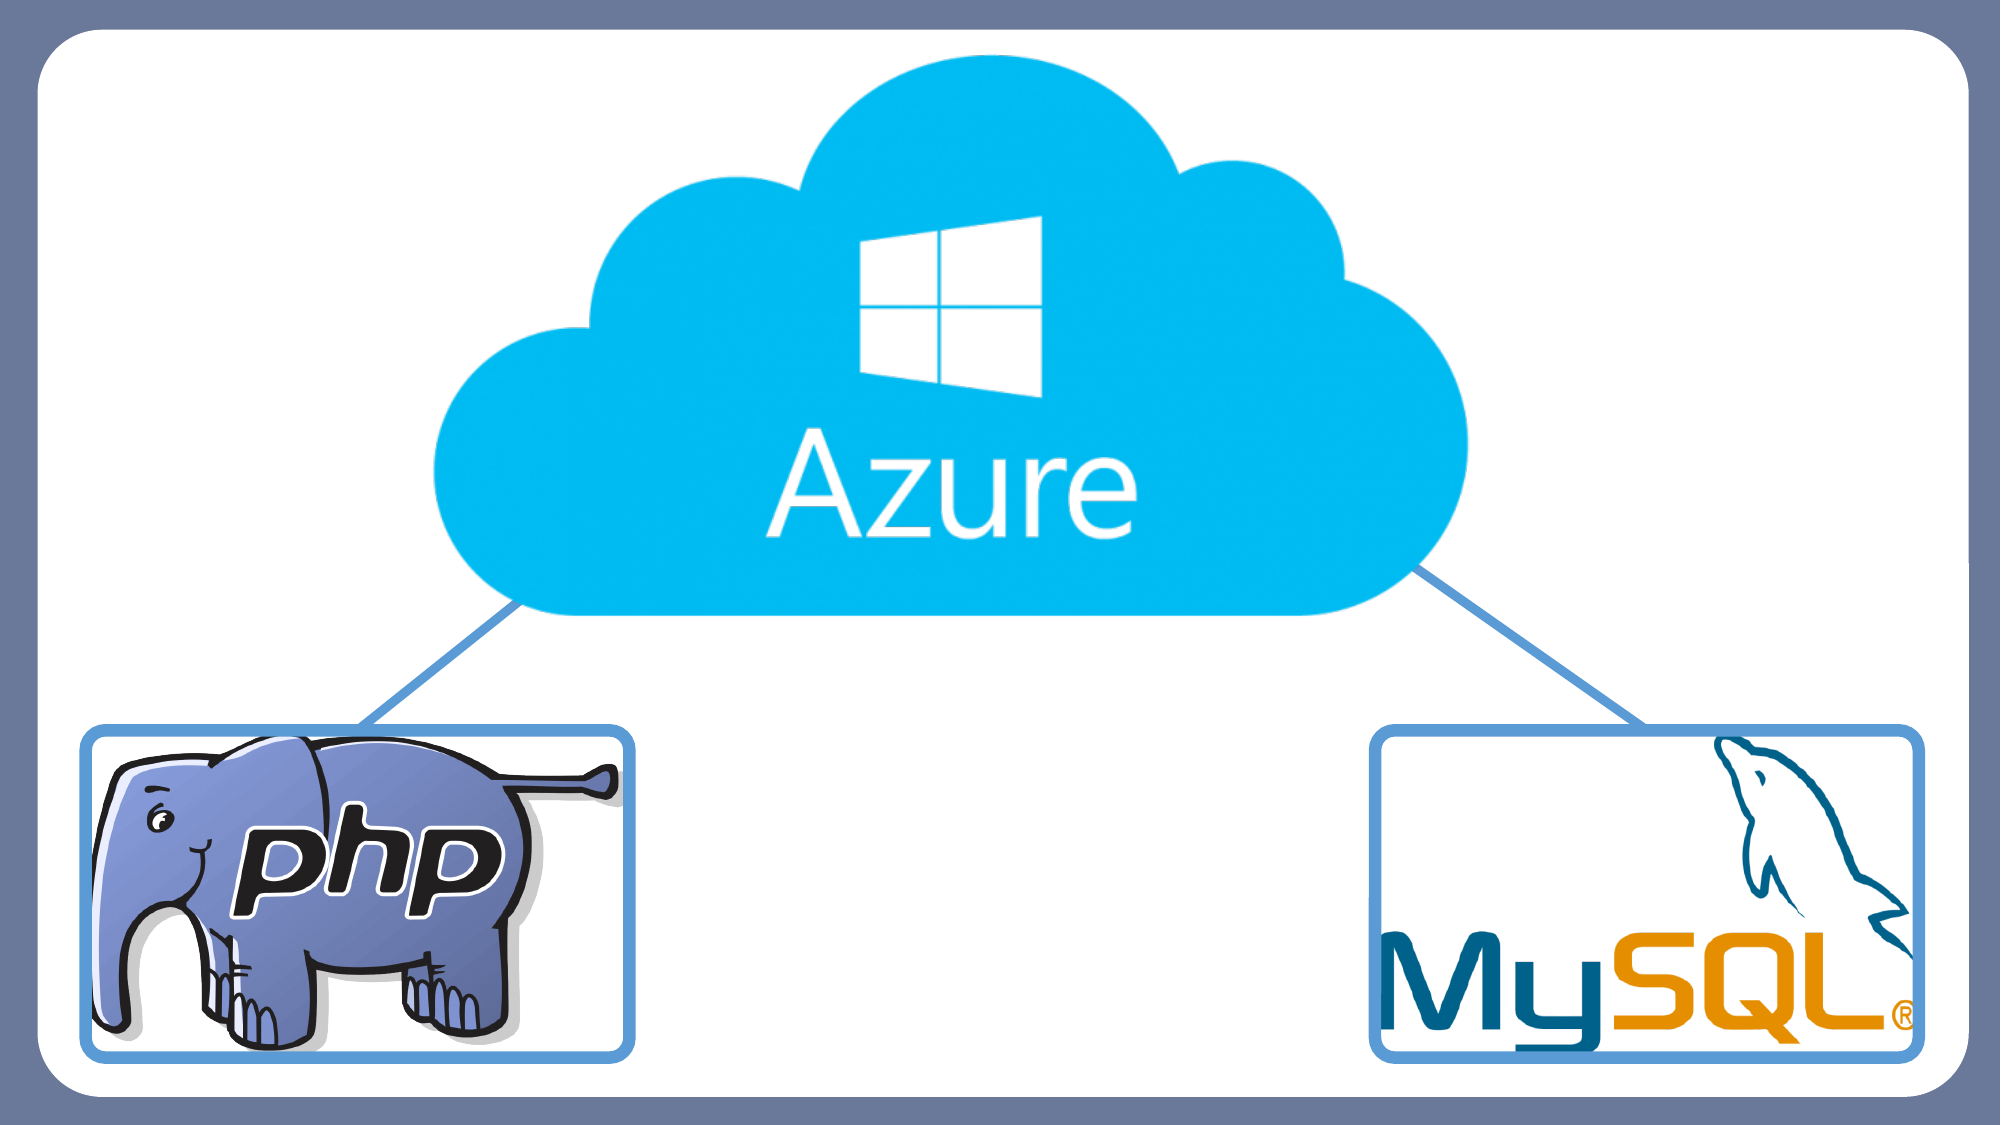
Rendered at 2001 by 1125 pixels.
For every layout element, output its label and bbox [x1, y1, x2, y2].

text_box [85, 46, 1919, 1058]
text_box [36, 28, 1970, 1098]
